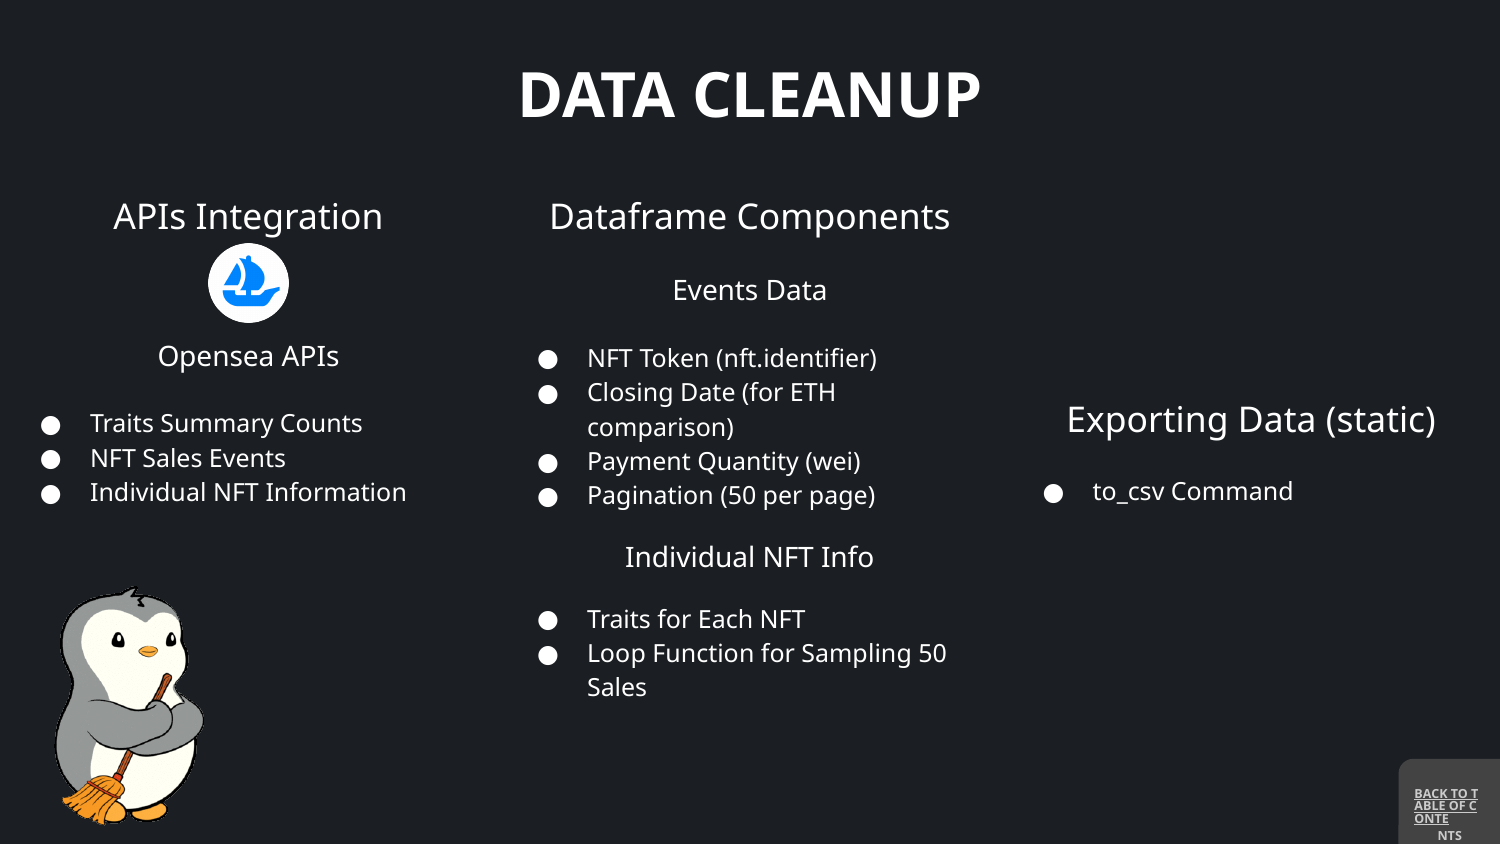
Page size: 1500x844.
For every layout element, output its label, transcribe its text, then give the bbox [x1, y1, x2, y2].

text_box Dataframe Components Events Data NFT Token (nft.identifier) Closing Date (for ETH comparison) Payment Quantity (wei) Pagination (50 per page) Individual NFT Info Traits for Each NFT Loop Function for Sampling 50 Sales [497, 172, 1003, 717]
picture [0, 557, 268, 844]
text_box Exporting Data (static) to_csv Command [1002, 376, 1500, 521]
text_box BACK TO TABLE OF CONTENTS [1399, 759, 1500, 844]
text_box DATA CLEANUP [0, 0, 1500, 185]
picture [208, 243, 289, 324]
text_box APIs Integration Opensea APIs Traits Summary Counts NFT Sales Events Individual NFT Information [0, 172, 497, 522]
